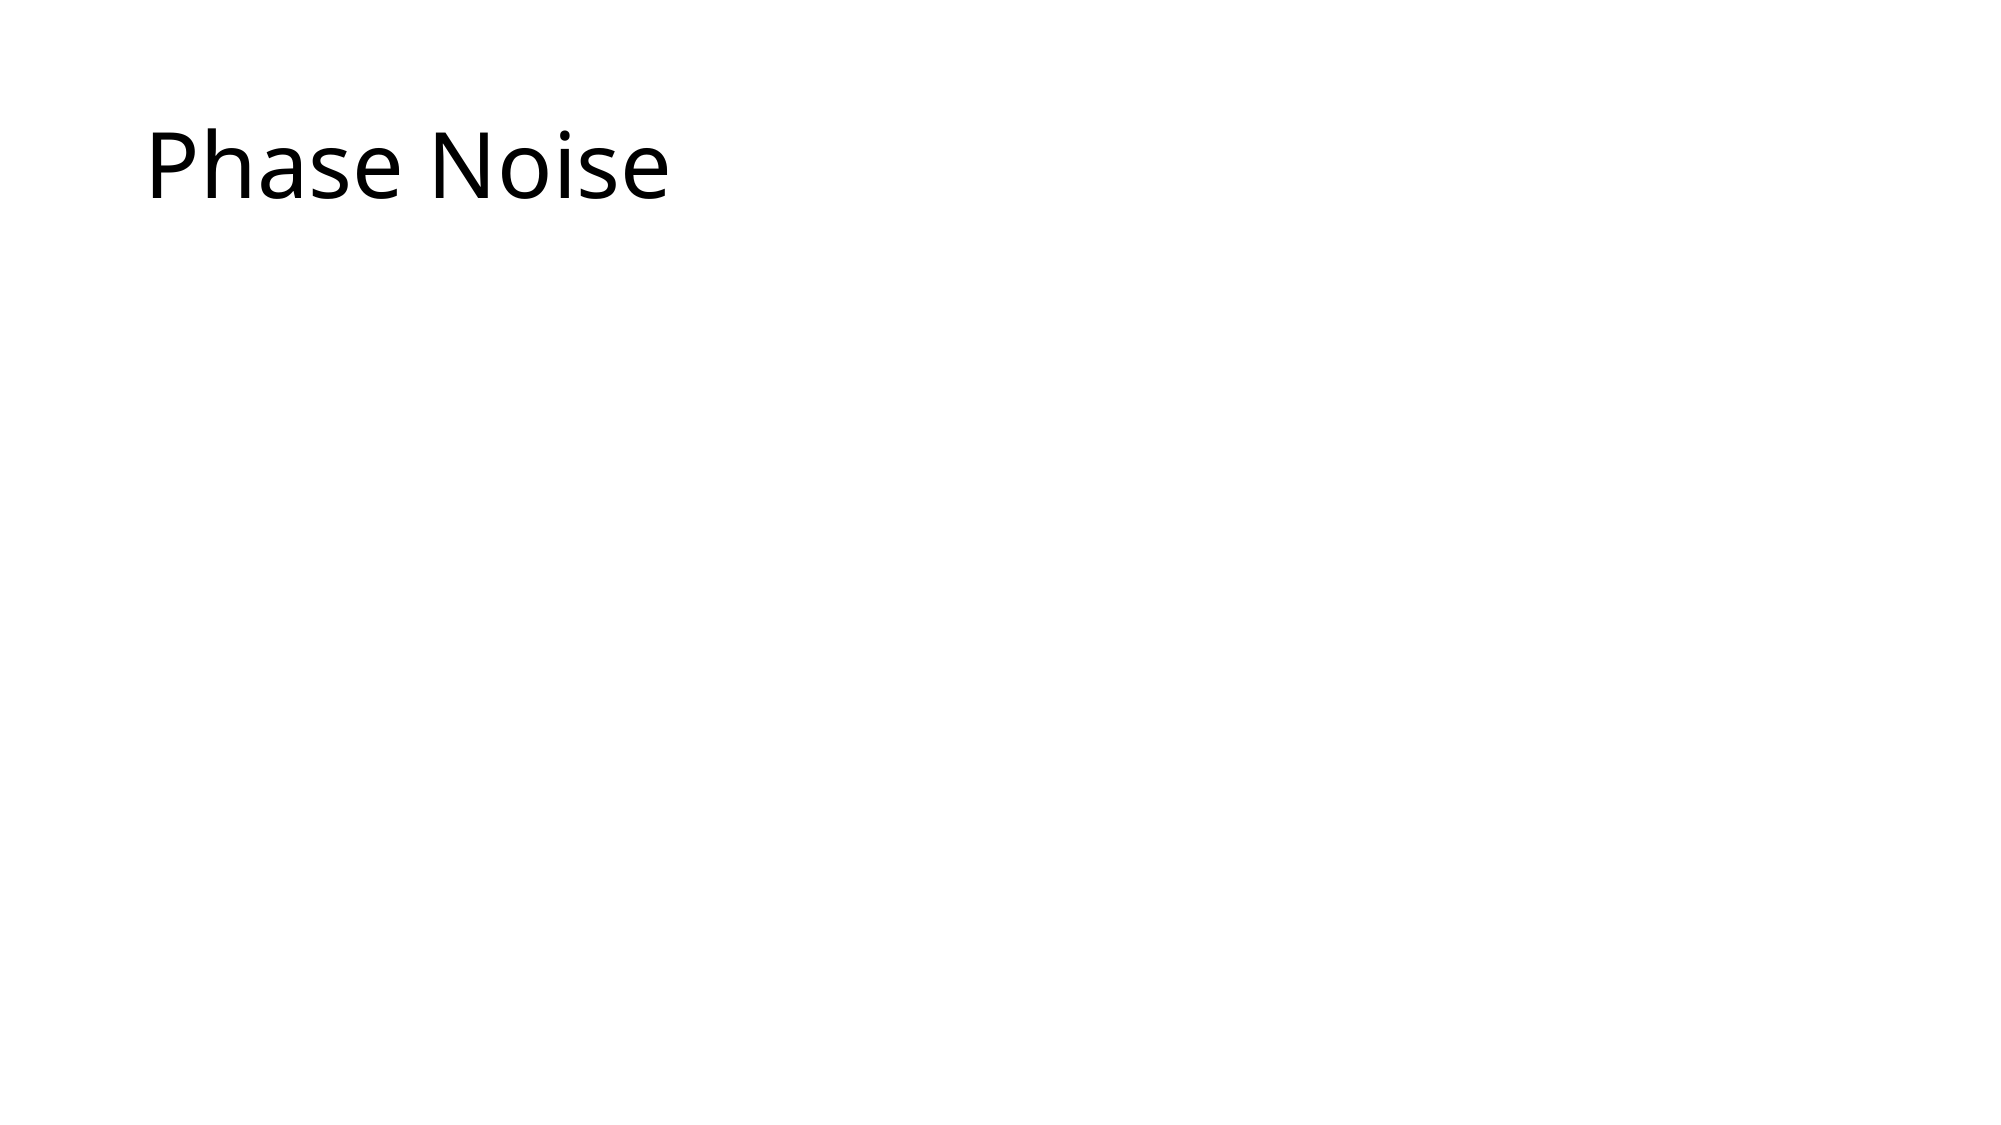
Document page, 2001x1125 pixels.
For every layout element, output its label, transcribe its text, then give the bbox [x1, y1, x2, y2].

title Phase Noise [136, 59, 1863, 278]
